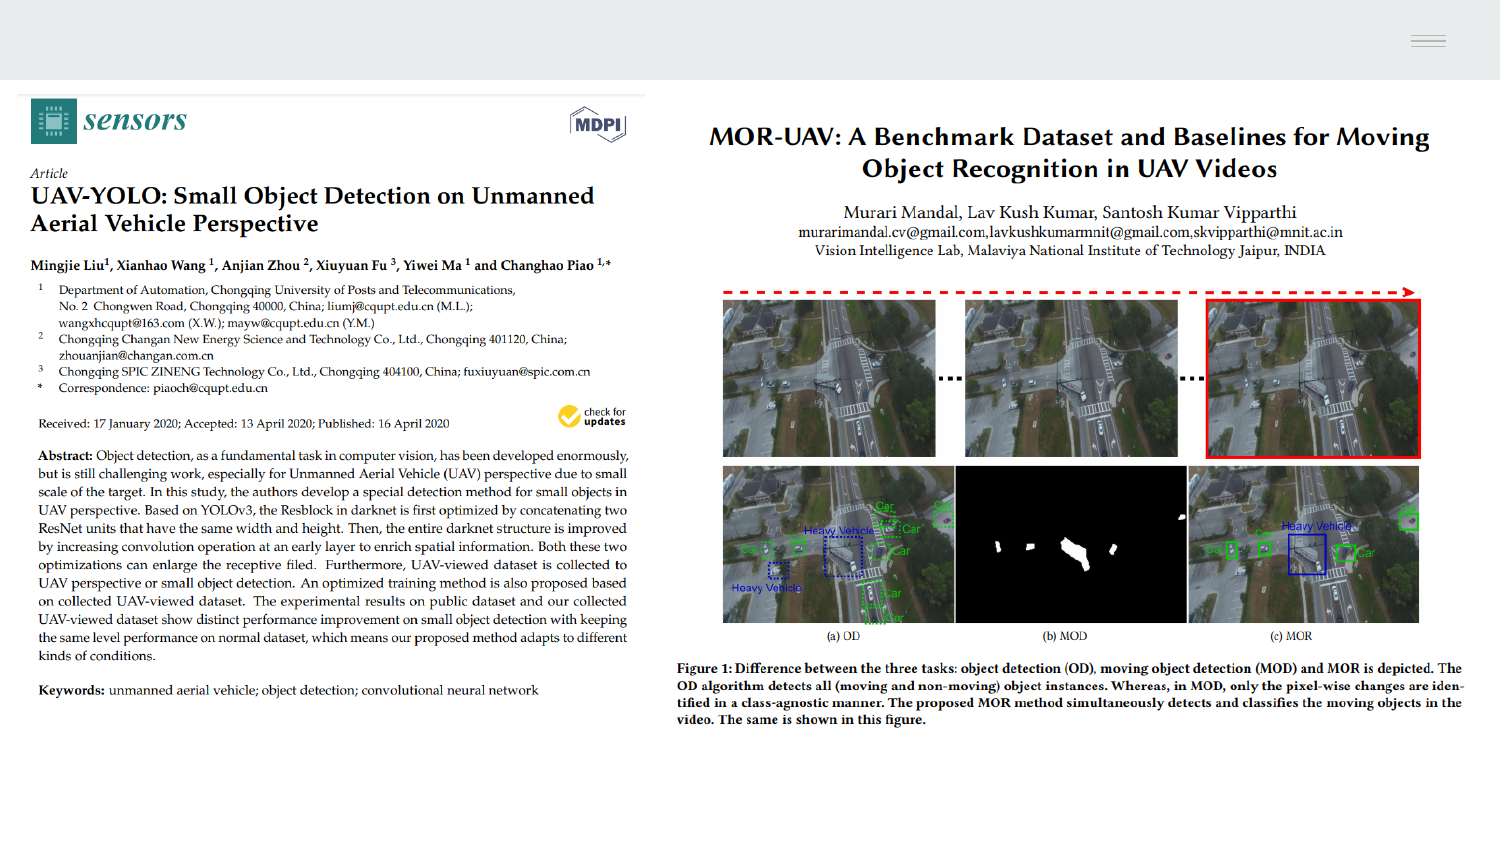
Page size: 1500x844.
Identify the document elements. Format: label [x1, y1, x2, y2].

picture [17, 94, 645, 702]
picture [664, 113, 1470, 731]
